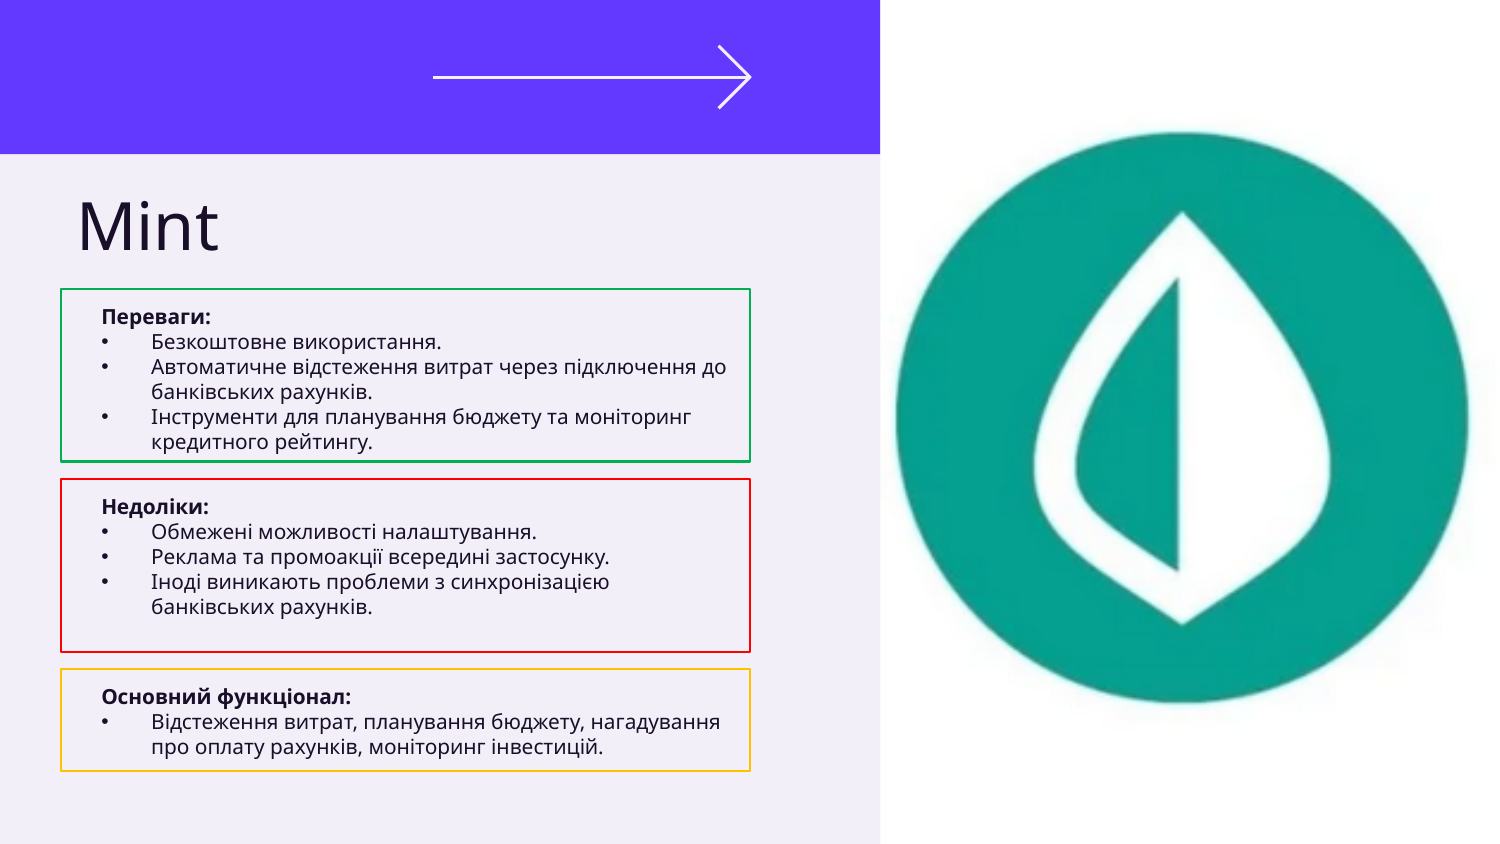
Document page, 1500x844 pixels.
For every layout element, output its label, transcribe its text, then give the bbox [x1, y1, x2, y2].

picture [880, 0, 1500, 844]
text_box Недоліки: Обмежені можливості налаштування. Реклама та промоакції всередині застосунку. Іноді виникають проблеми з синхронізацією банківських рахунків. [59, 477, 752, 654]
subtitle Переваги: Безкоштовне використання. Автоматичне відстеження витрат через підключення до банківських рахунків. Інструменти для планування бюджету та моніторинг кредитного рейтингу. [59, 287, 752, 464]
title Mint [61, 169, 311, 272]
text_box Основний функціонал: Відстеження витрат, планування бюджету, нагадування про оплату рахунків, моніторинг інвестицій. [61, 668, 750, 772]
